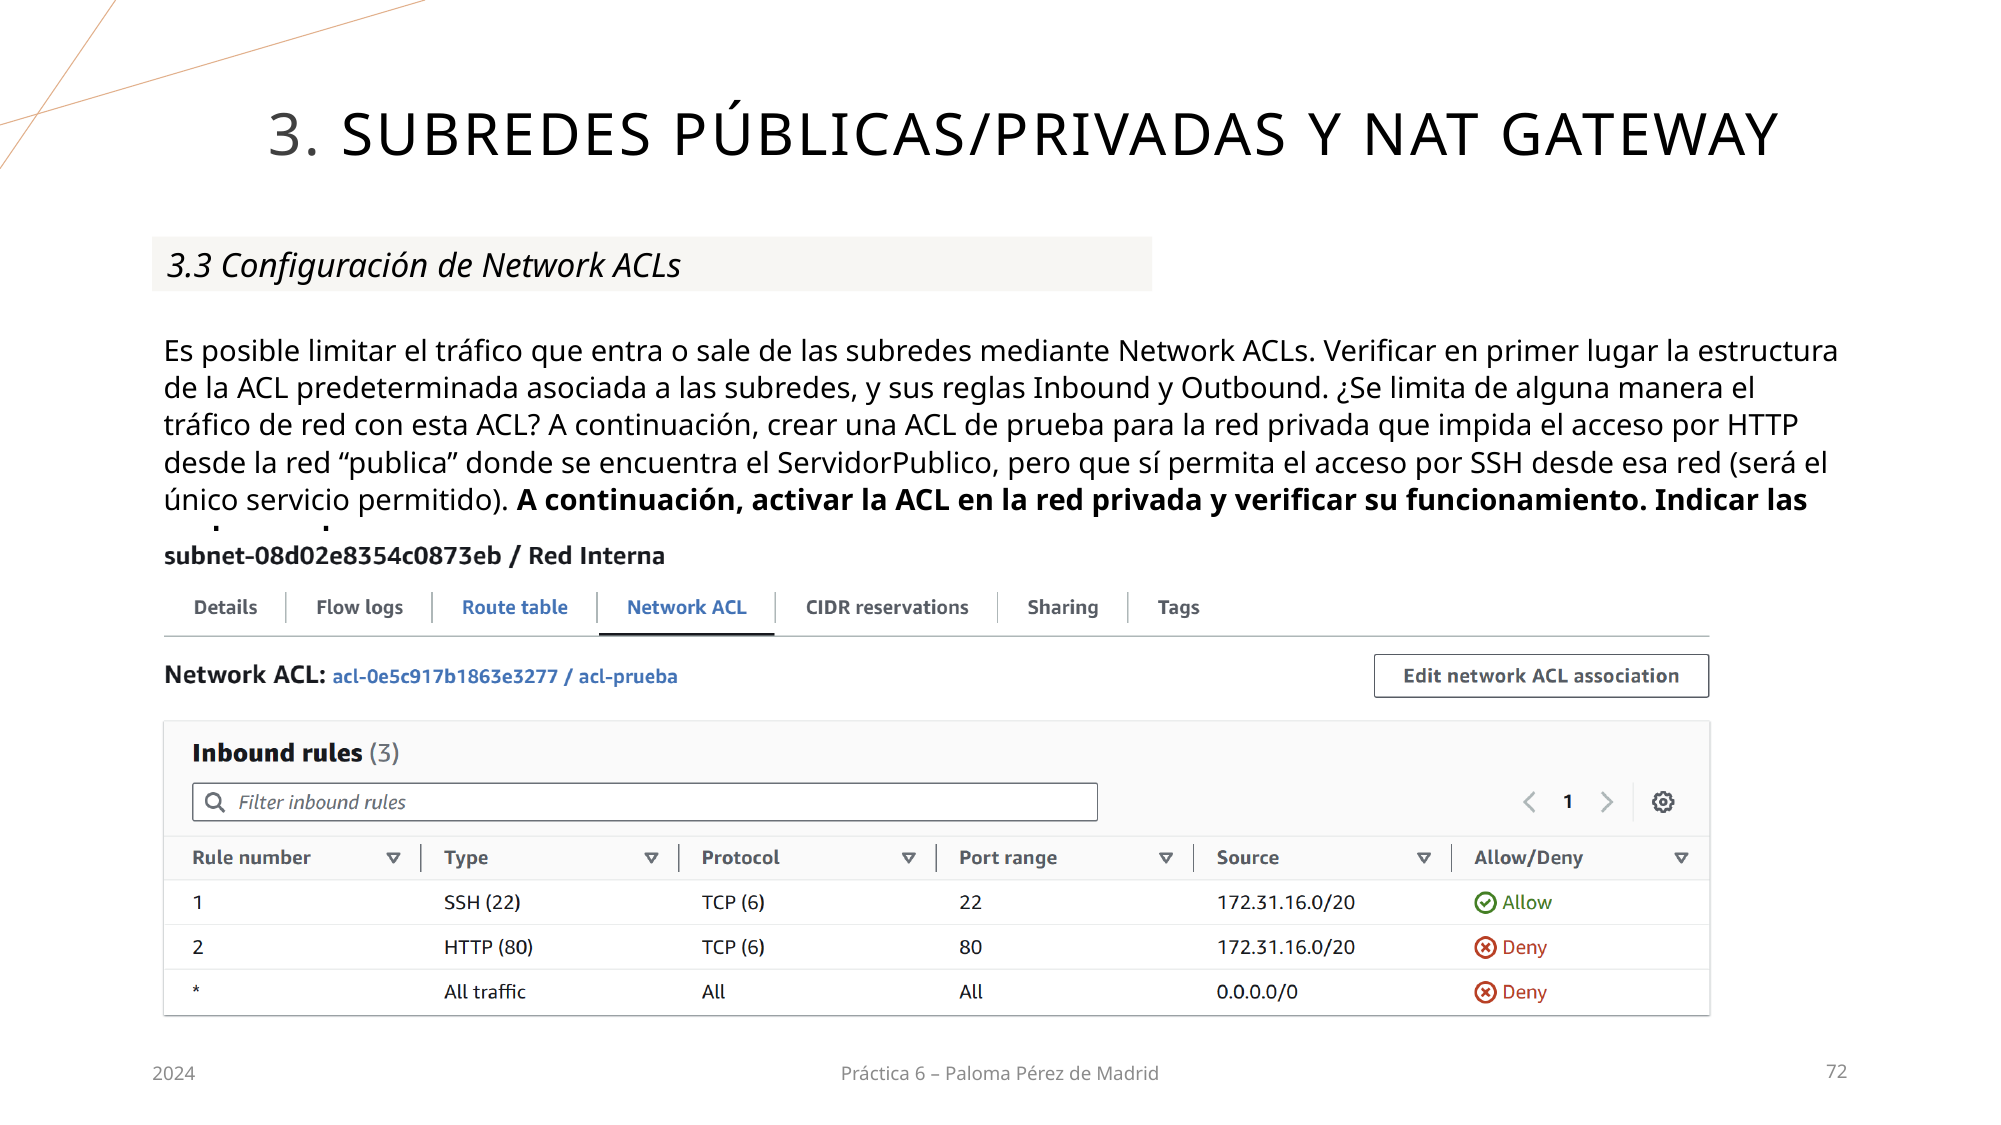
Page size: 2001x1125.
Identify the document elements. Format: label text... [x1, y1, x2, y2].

picture [152, 531, 1730, 1036]
footer Práctica 6 – Paloma Pérez de Madrid [662, 1042, 1338, 1103]
slide_number 72 [1412, 1042, 1863, 1103]
title 3. Subredes Públicas/Privadas y NAT Gateway [112, 62, 1940, 280]
text_box 3.3 Configuración de Network ACLs [152, 236, 1153, 292]
slide_number 2024 [137, 1042, 588, 1103]
text_box Es posible limitar el tráfico que entra o sale de las subredes mediante Network ACLs. Verificar en primer lugar la estructura de la ACL predeterminada asociada a las subredes, y sus reglas Inbound y Outbound. ¿Se limita de alguna manera el tráfico de red con esta ACL? A continuación, crear una ACL de prueba para la red privada que impida el acceso por HTTP desde la red “publica” donde se encuentra el ServidorPublico, pero que sí permita el acceso por SSH desde esa red (será el único servicio permitido). A continuación, activar la ACL en la red privada y verificar su funcionamiento. Indicar las reglas usadas. [148, 322, 1863, 562]
